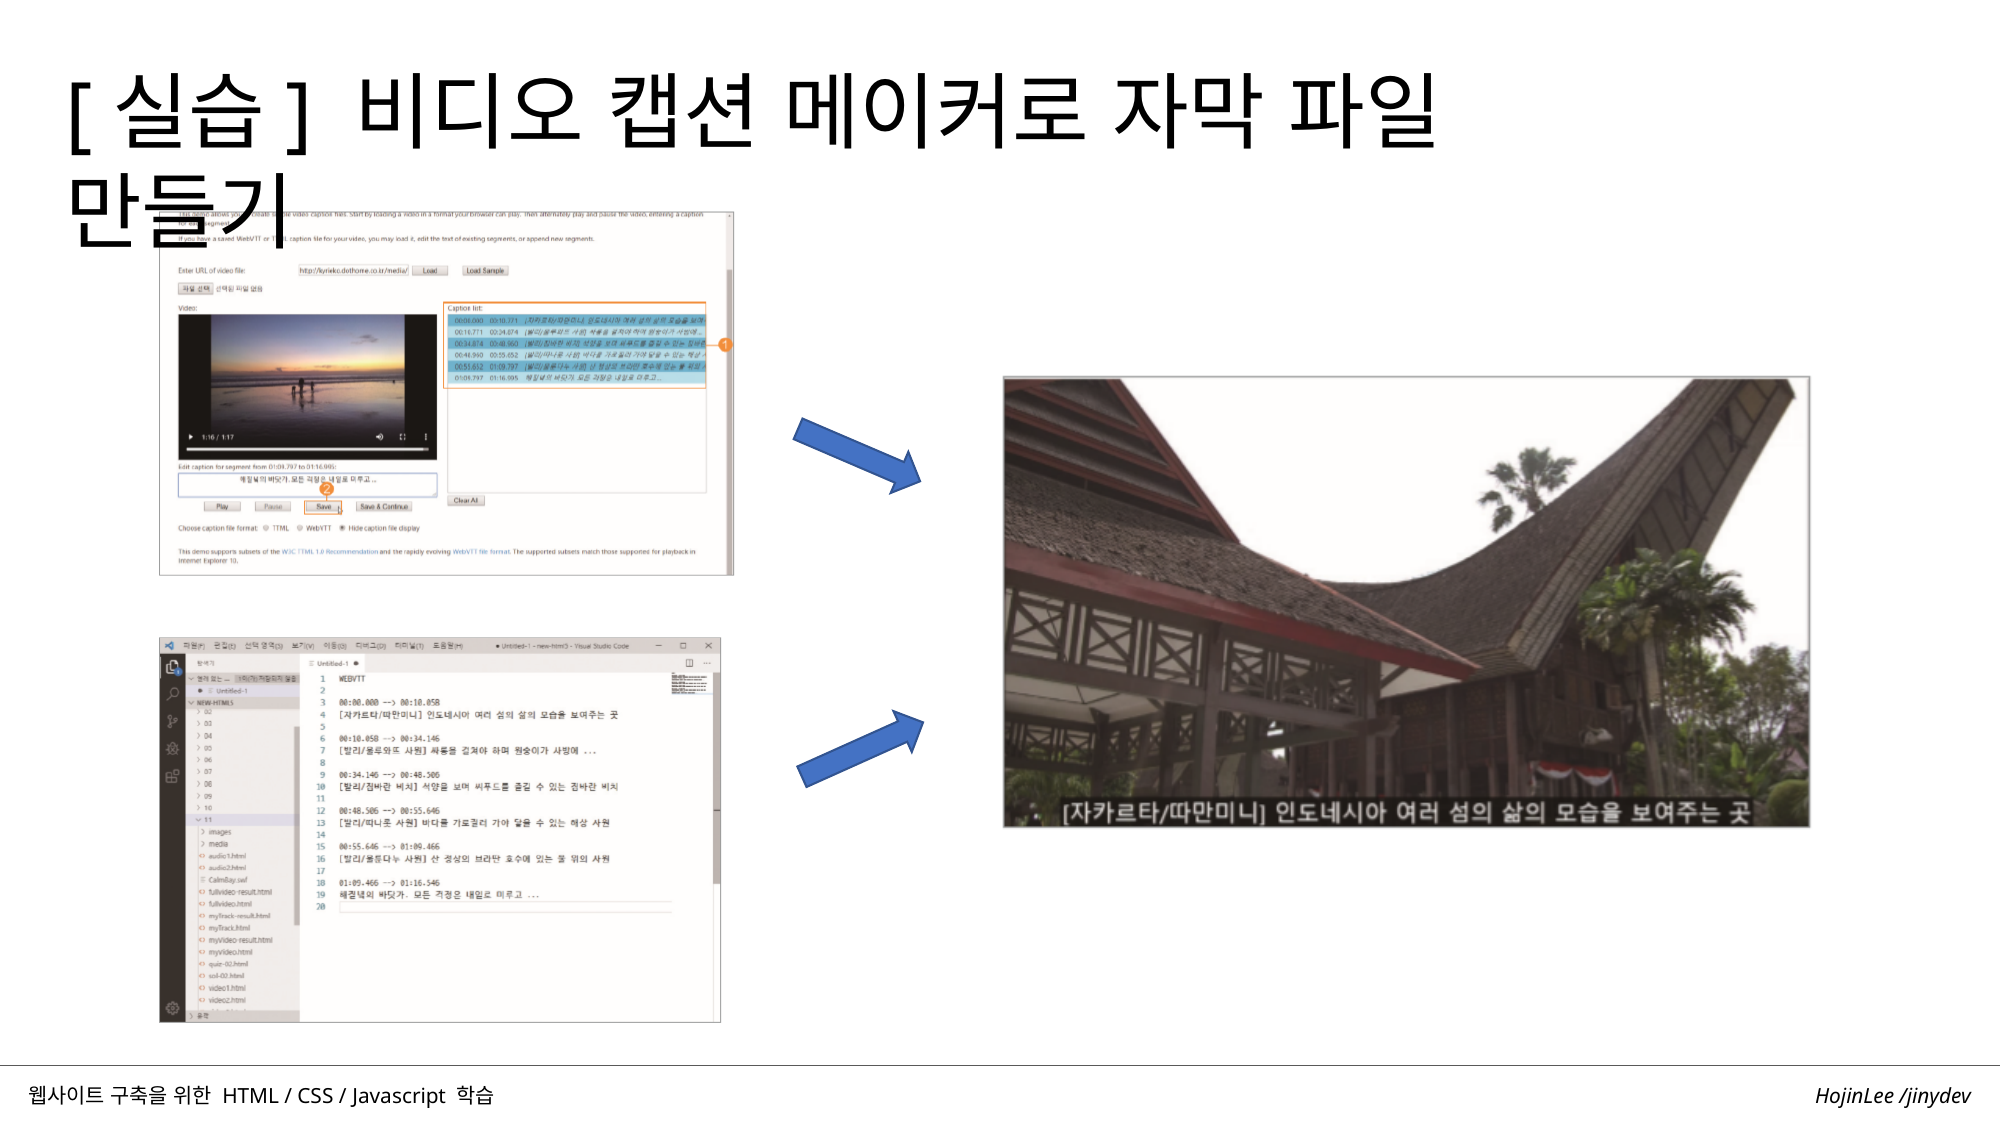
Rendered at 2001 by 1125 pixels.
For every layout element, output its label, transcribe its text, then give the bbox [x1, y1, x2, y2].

picture [144, 617, 746, 1046]
text_box 웹사이트 구축을 위한 HTML / CSS / Javascript 학습 [14, 1074, 647, 1115]
text_box [795, 709, 925, 789]
text_box [792, 417, 922, 495]
picture [975, 359, 1834, 875]
text_box HojinLee /jinydev [1522, 1074, 1986, 1115]
picture [144, 200, 746, 591]
text_box [실습] 비디오 캡션 메이커로 자막 파일 만들기 [50, 52, 1633, 267]
